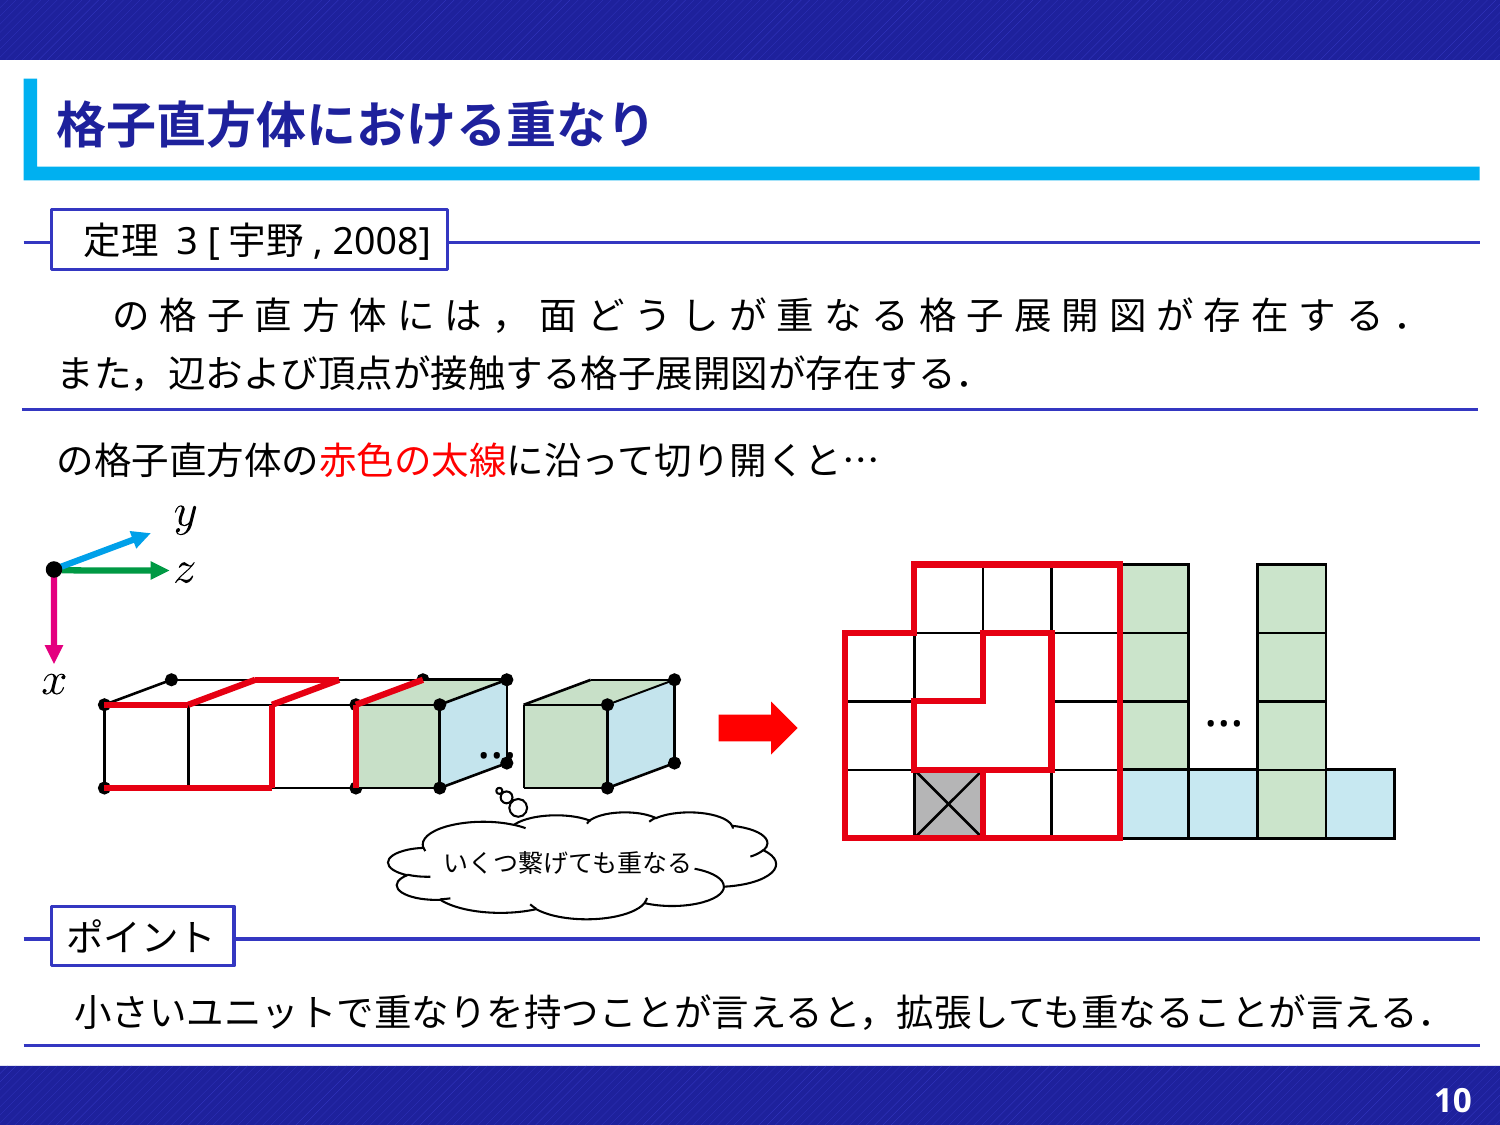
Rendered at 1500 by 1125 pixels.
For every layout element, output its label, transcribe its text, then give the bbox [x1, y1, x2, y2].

text_box 定理 3 [宇野, 2008] [51, 209, 448, 242]
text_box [1258, 564, 1395, 839]
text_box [104, 679, 423, 789]
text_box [423, 679, 435, 789]
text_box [351, 675, 428, 679]
slide_number 10 [1149, 1071, 1487, 1121]
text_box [42, 505, 197, 695]
text_box いくつ繋げても重なる [495, 793, 529, 818]
text_box いくつ繋げても重なる [386, 811, 778, 906]
text_box 定理 3 [宇野, 2008] [51, 243, 448, 270]
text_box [351, 789, 428, 793]
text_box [1121, 564, 1258, 839]
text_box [435, 675, 457, 793]
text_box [718, 564, 1121, 839]
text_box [23, 906, 1499, 1046]
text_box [457, 675, 680, 793]
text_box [99, 695, 177, 793]
